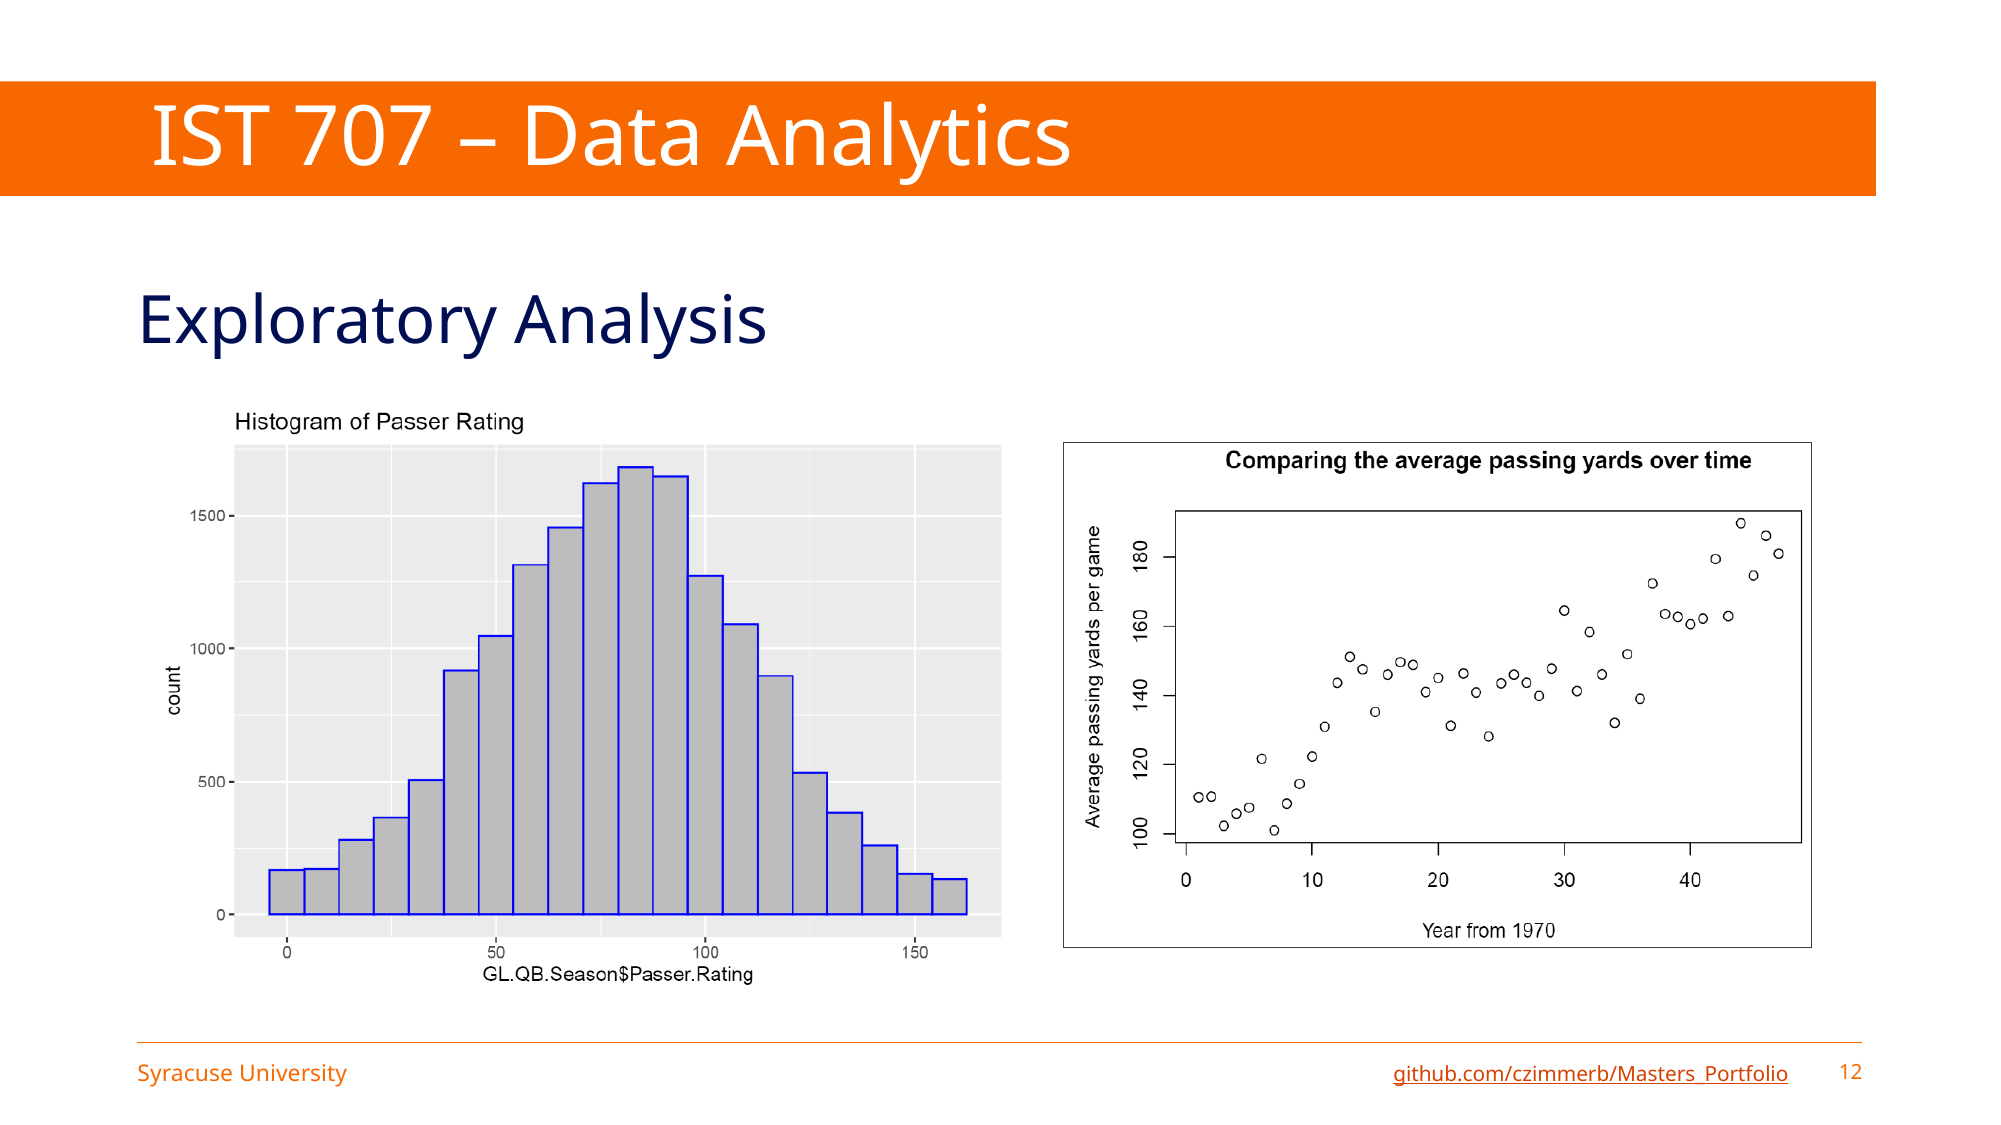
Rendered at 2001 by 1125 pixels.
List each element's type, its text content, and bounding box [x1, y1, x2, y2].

picture [150, 391, 1013, 992]
title IST 707 – Data Analytics [150, 59, 1876, 218]
picture [1063, 441, 1813, 948]
text_box github.com/czimmerb/Masters_Portfolio [1378, 1052, 1876, 1096]
text_box [0, 80, 150, 197]
list Exploratory Analysis [137, 277, 1863, 992]
